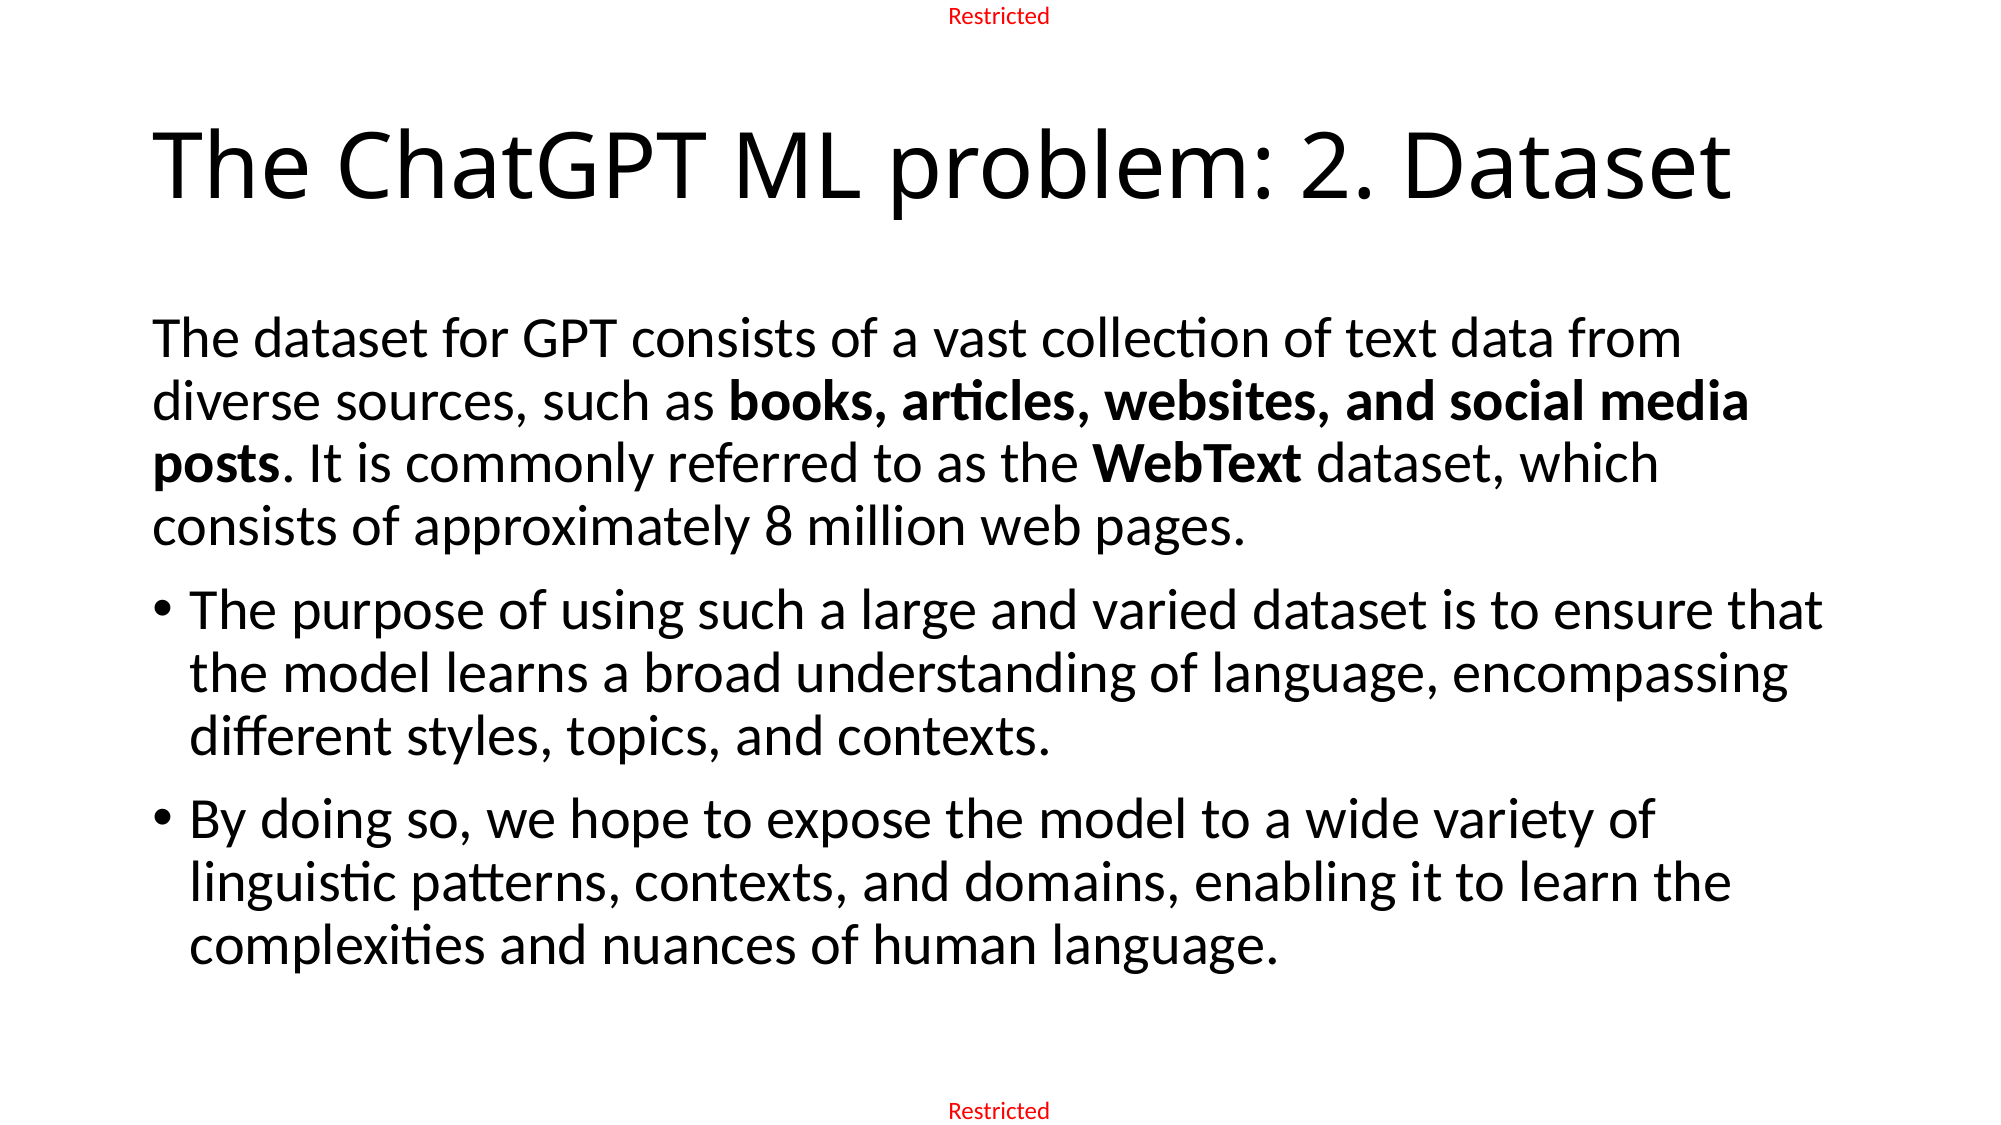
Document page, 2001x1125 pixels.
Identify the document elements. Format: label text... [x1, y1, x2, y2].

title The ChatGPT ML problem: 2. Dataset [137, 59, 1863, 278]
list The dataset for GPT consists of a vast collection of text data from diverse sources, such as books, articles, websites, and social media posts. It is commonly referred to as the WebText dataset, which consists of approximately 8 million web pages. The purpose of using such a large and varied dataset is to ensure that the model learns a broad understanding of language, encompassing different styles, topics, and contexts. By doing so, we hope to expose the model to a wide variety of linguistic patterns, contexts, and domains, enabling it to learn the complexities and nuances of human language. [137, 299, 1863, 1014]
